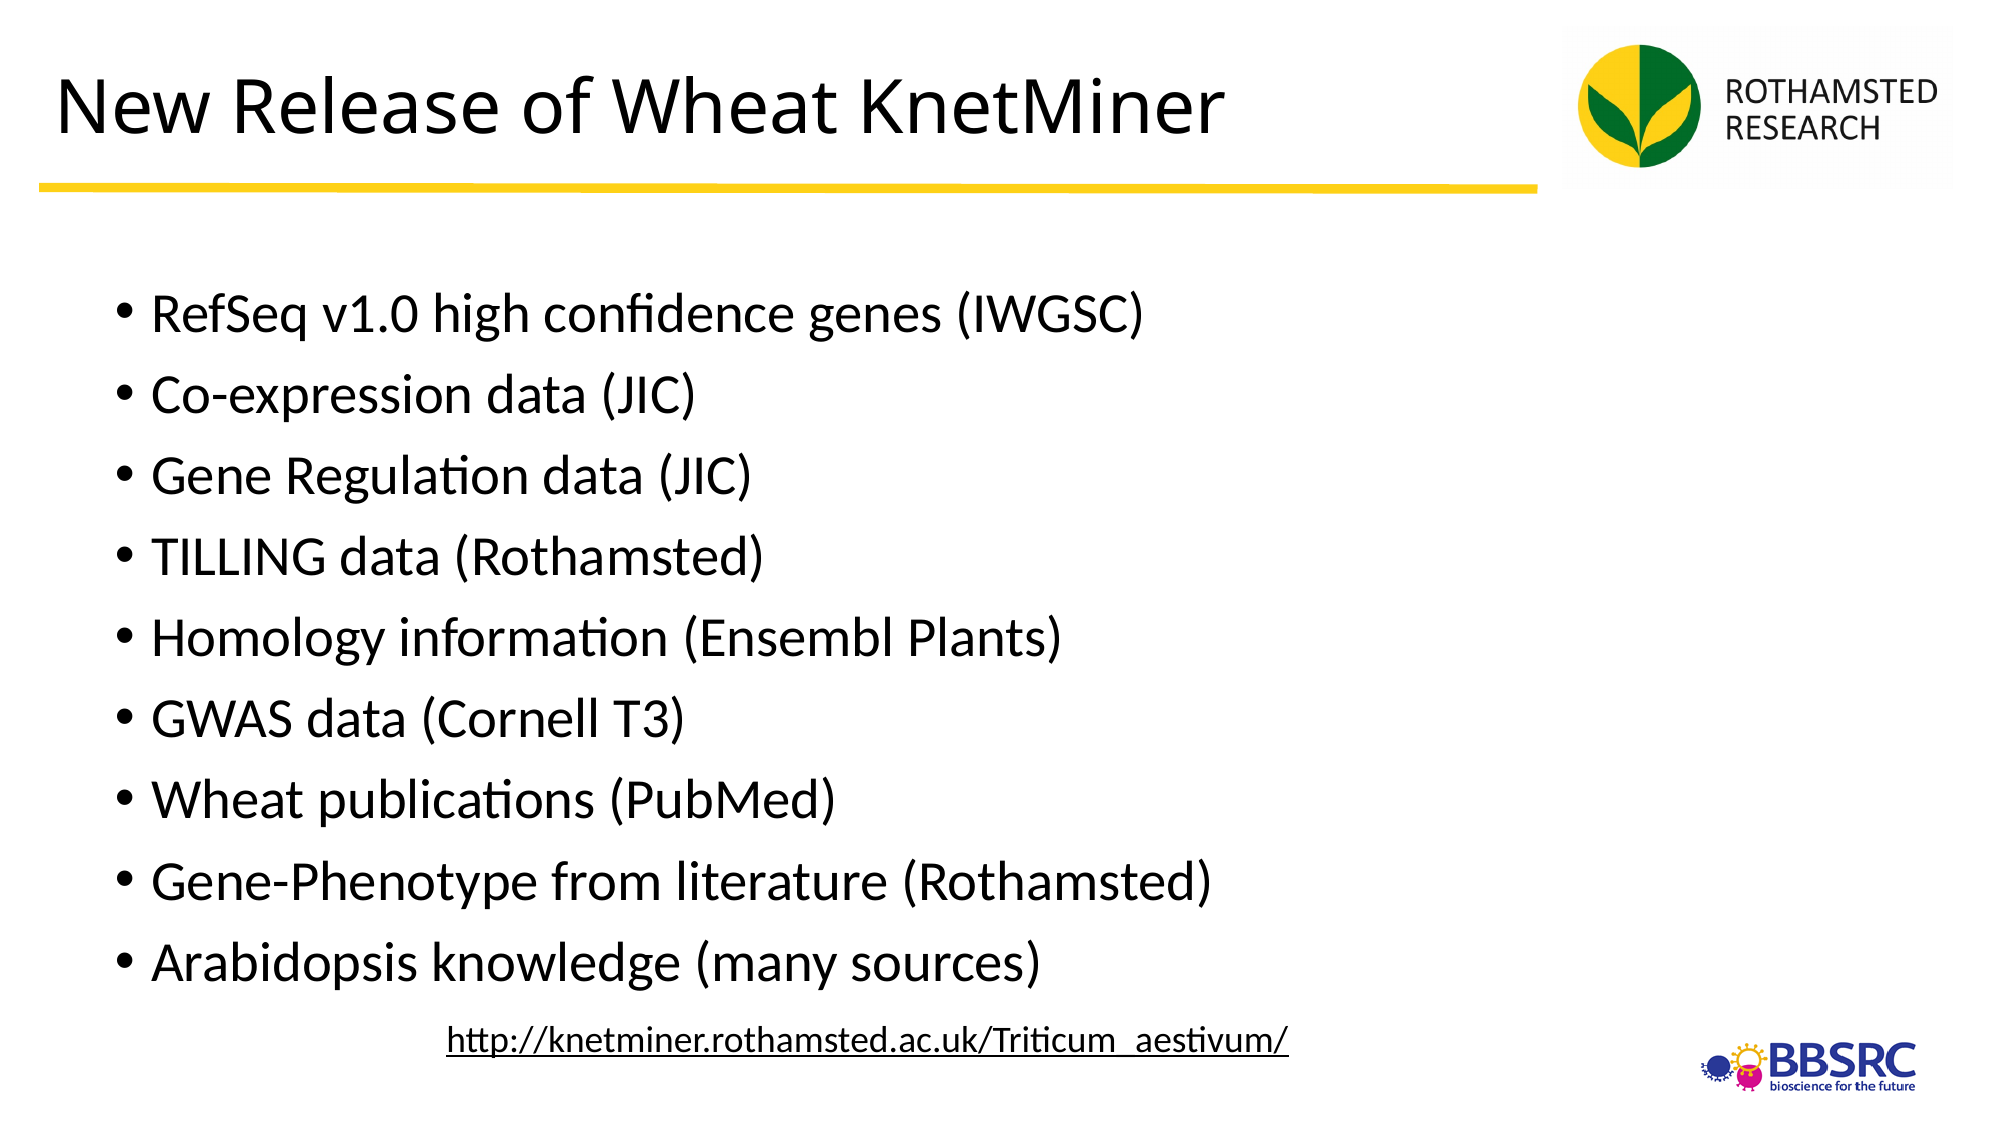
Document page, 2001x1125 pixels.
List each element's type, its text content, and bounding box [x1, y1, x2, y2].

list RefSeq v1.0 high confidence genes (IWGSC) Co-expression data (JIC) Gene Regulation data (JIC) TILLING data (Rothamsted) Homology information (Ensembl Plants) GWAS data (Cornell T3) Wheat publications (PubMed) Gene-Phenotype from literature (Rothamsted) Arabidopsis knowledge (many sources) [99, 275, 1900, 1005]
title New Release of Wheat KnetMiner [39, 45, 1538, 173]
picture [1690, 1024, 1934, 1108]
text_box http://knetminer.rothamsted.ac.uk/Triticum_aestivum/ [431, 1007, 1427, 1068]
picture [1562, 26, 1953, 189]
